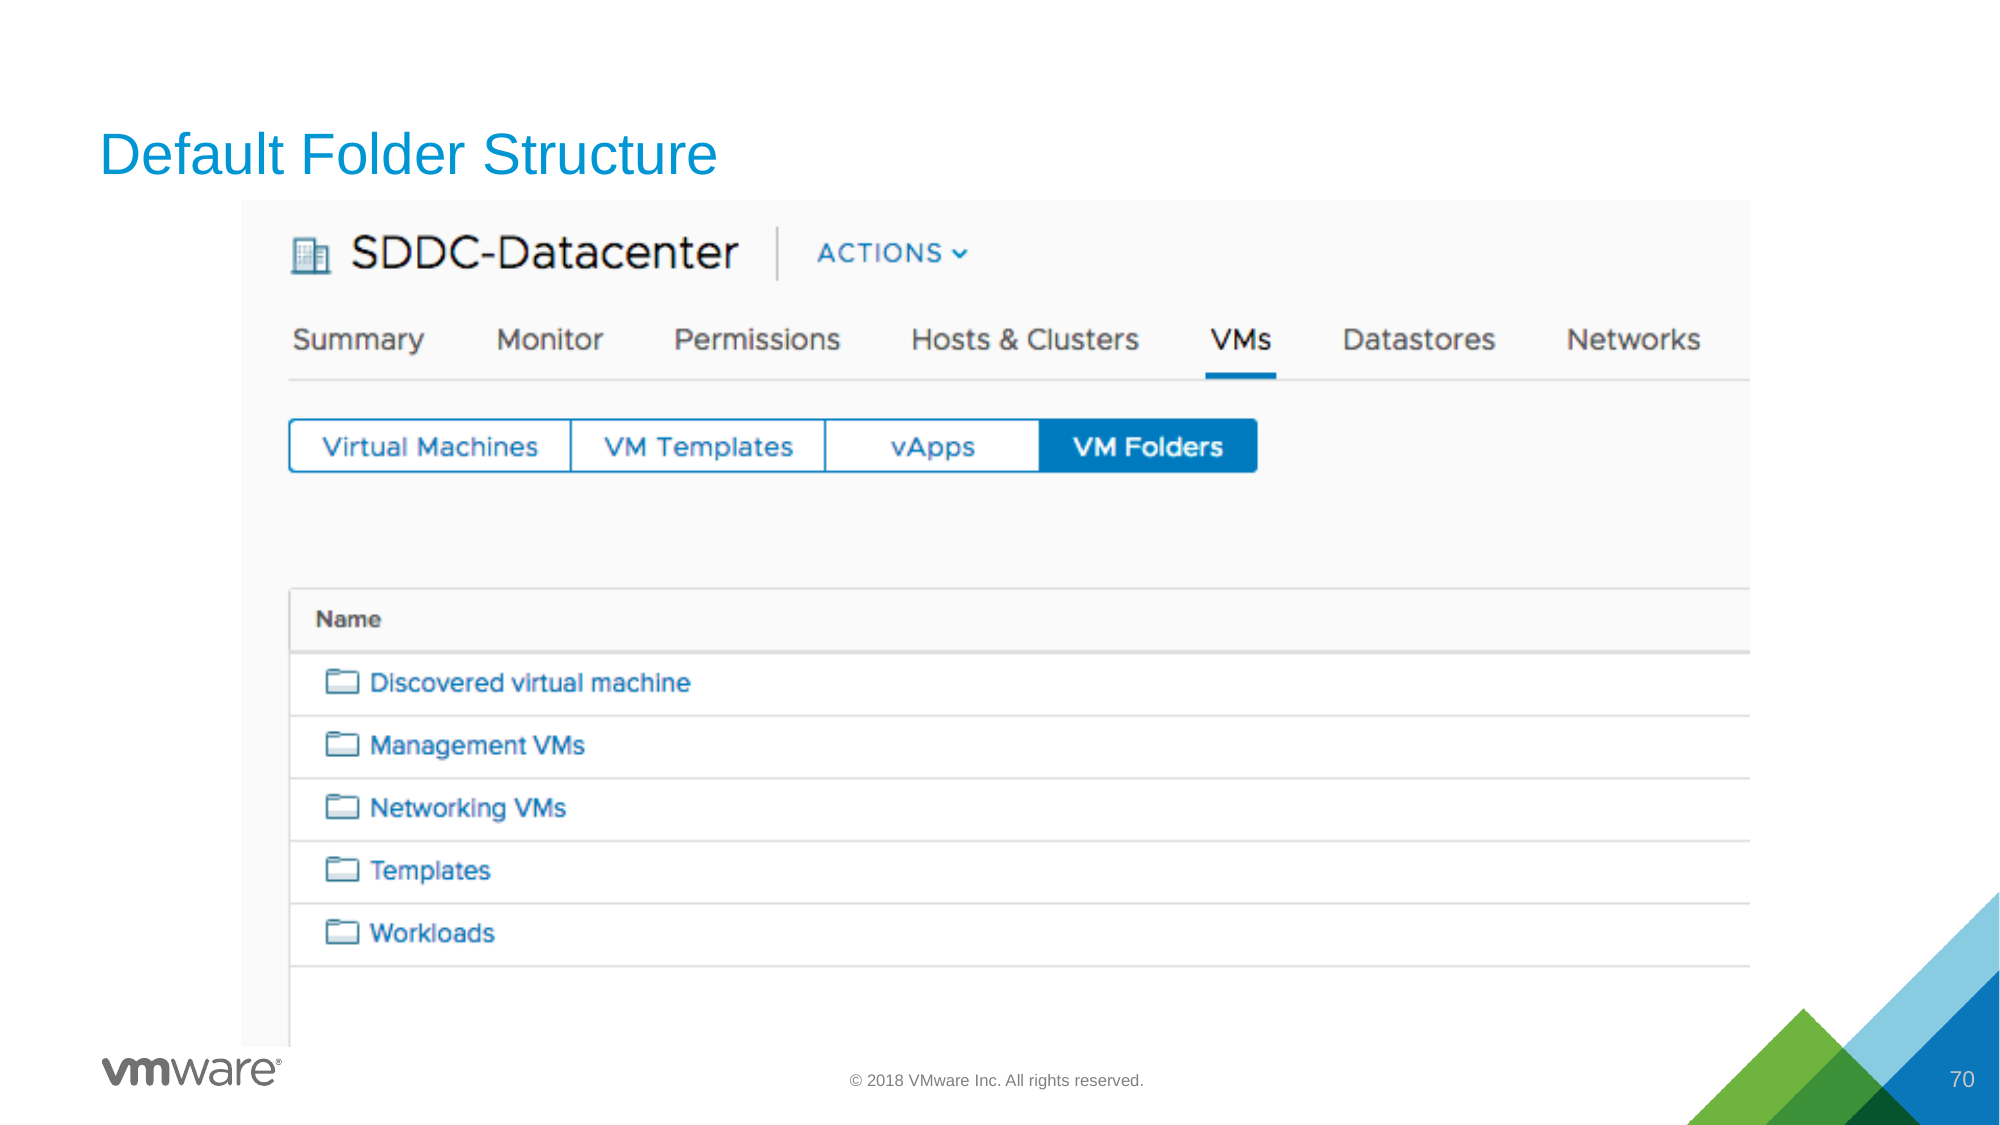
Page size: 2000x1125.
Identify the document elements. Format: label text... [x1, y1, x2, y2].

picture [240, 200, 2000, 1125]
title Default Folder Structure [99, 54, 1900, 188]
